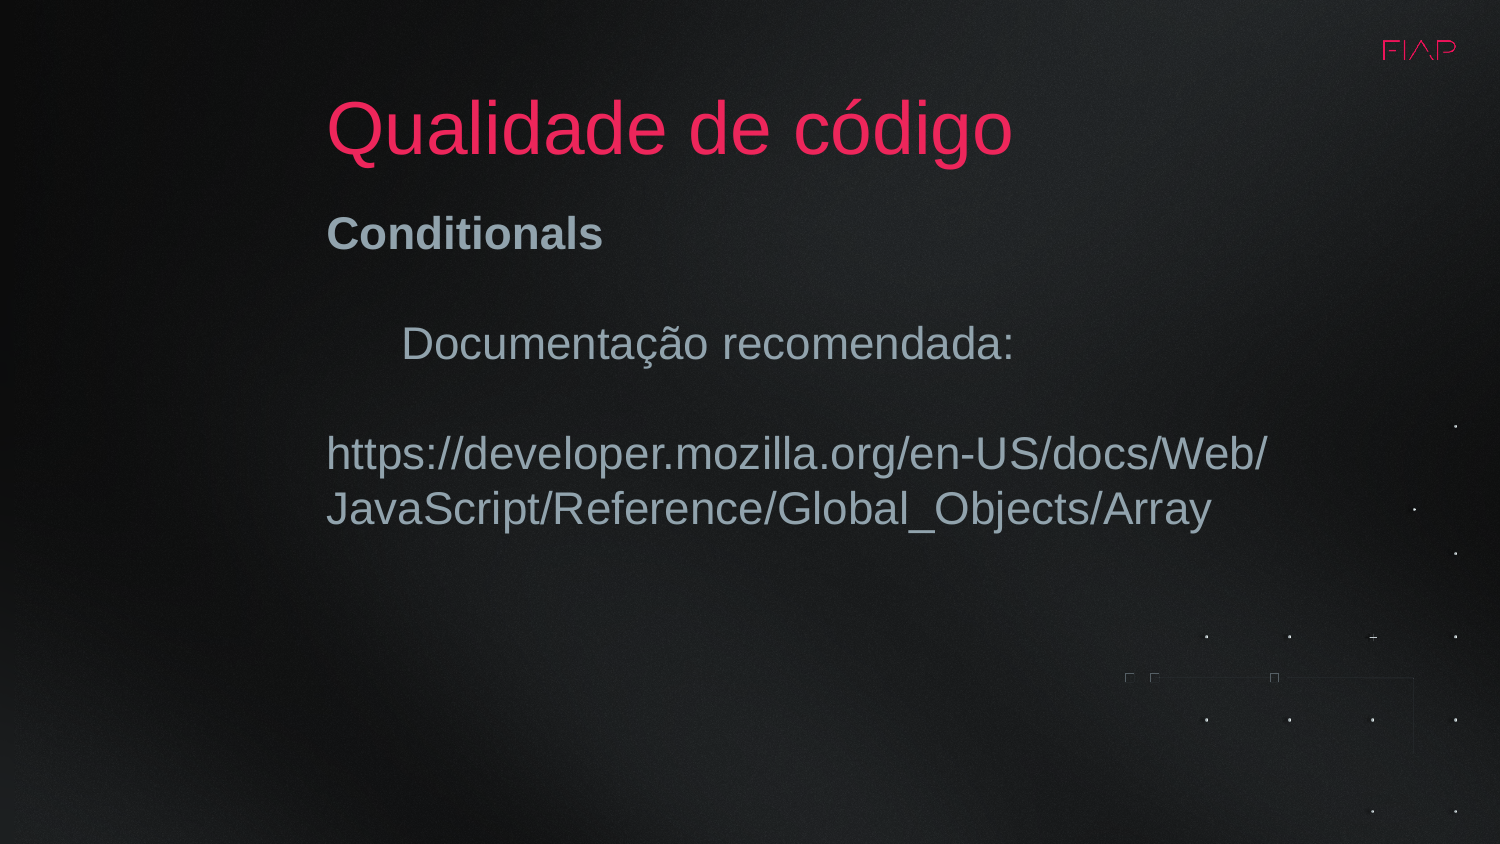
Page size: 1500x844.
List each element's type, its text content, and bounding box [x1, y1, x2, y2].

text_box Conditionals Documentação recomendada: https://developer.mozilla.org/en-US/docs/Web/JavaScript/Reference/Global_Objects/Array [311, 196, 1292, 651]
picture [0, 0, 1500, 844]
text_box Qualidade de código [311, 72, 1126, 177]
